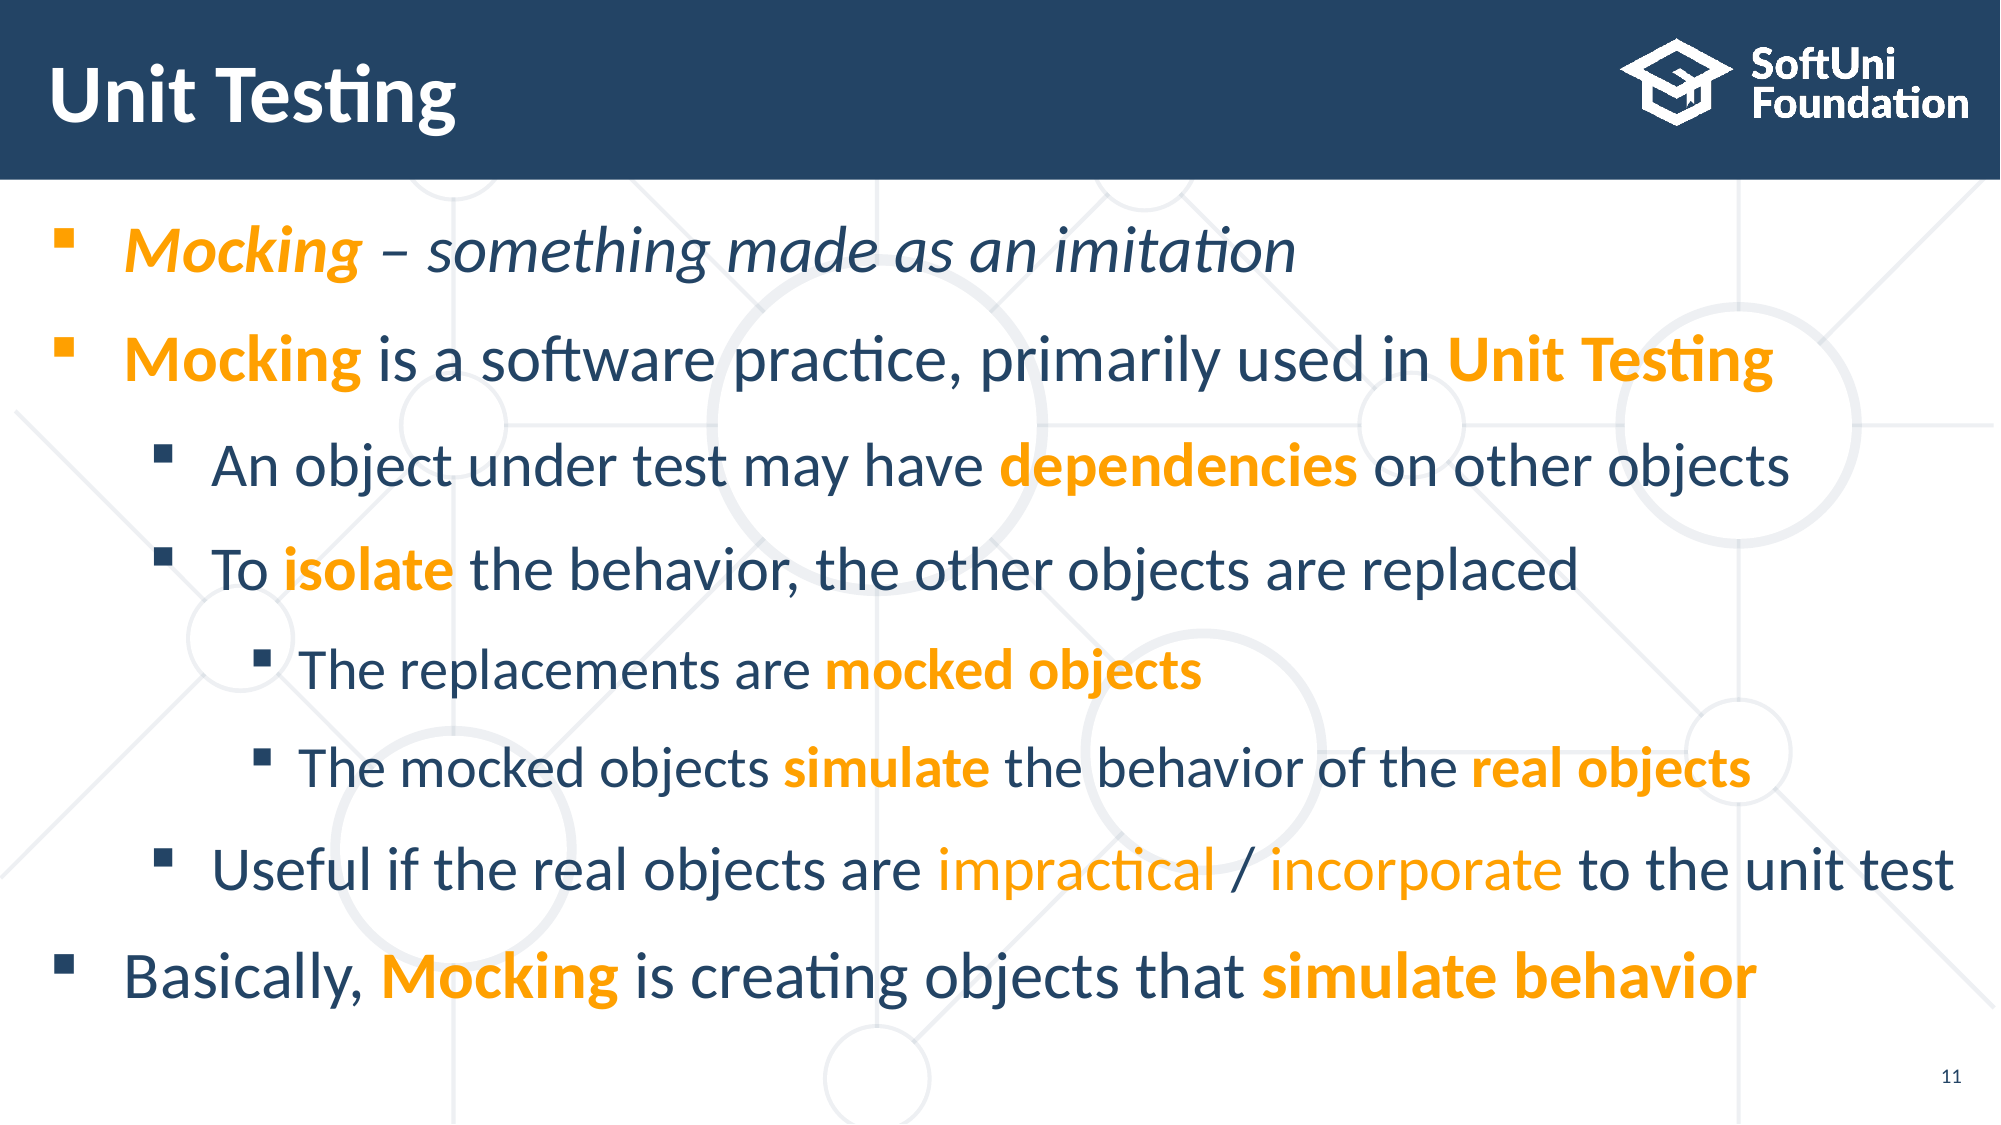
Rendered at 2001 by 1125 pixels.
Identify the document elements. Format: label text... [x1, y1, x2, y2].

slide_number 11 [1897, 1049, 1968, 1101]
picture [1619, 38, 1968, 126]
list Mocking – something made as an imitation Mocking is a software practice, primarily used in Unit Testing An object under test may have dependencies on other objects To isolate the behavior, the other objects are replaced The replacements are mocked objects The mocked objects simulate the behavior of the real objects Useful if the real objects are impractical / incorporate to the unit test Basically, Mocking is creating objects that simulate behavior [31, 196, 1982, 1050]
title Unit Testing [31, 16, 1591, 162]
